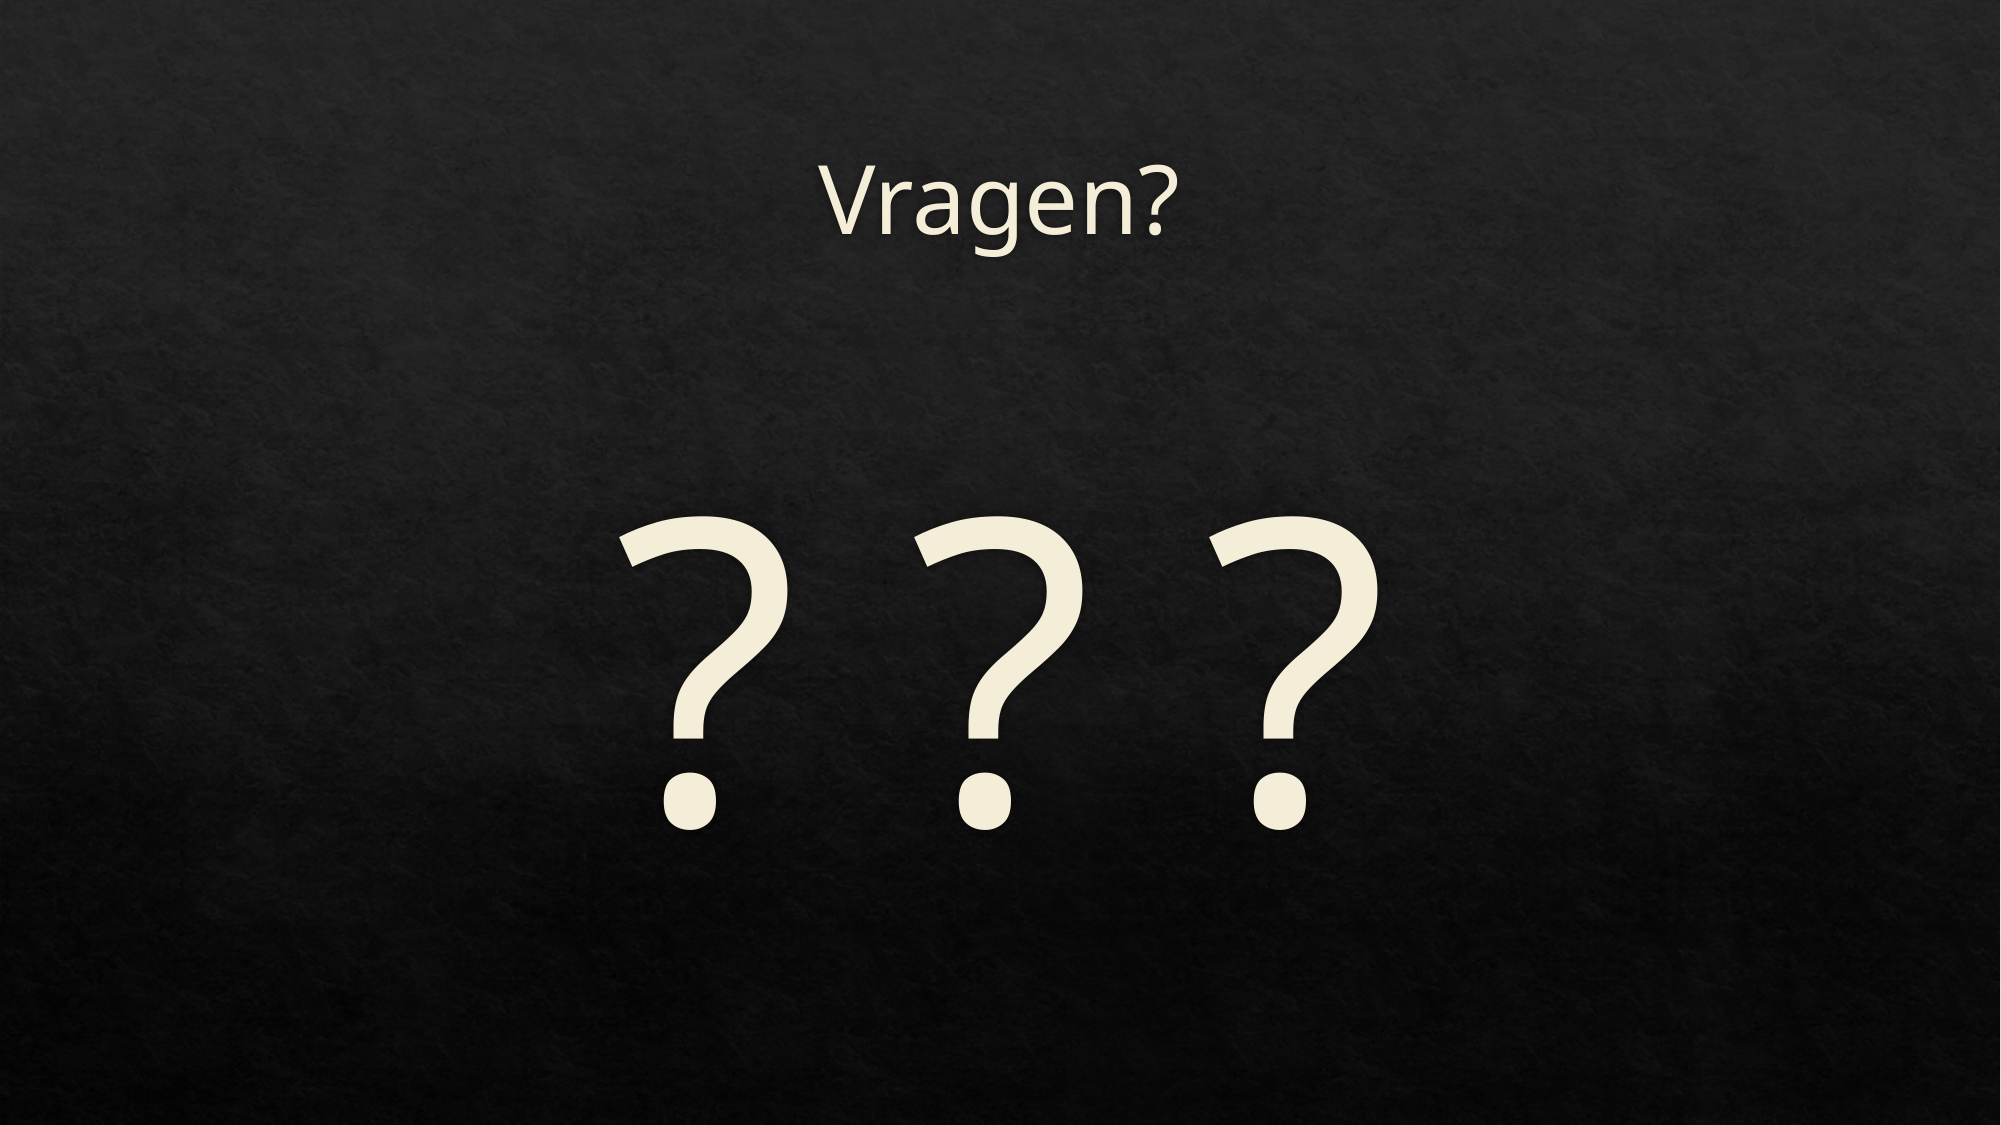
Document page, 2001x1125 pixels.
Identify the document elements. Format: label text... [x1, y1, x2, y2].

list ? ? ? [149, 340, 1849, 950]
title Vragen? [149, 99, 1849, 307]
